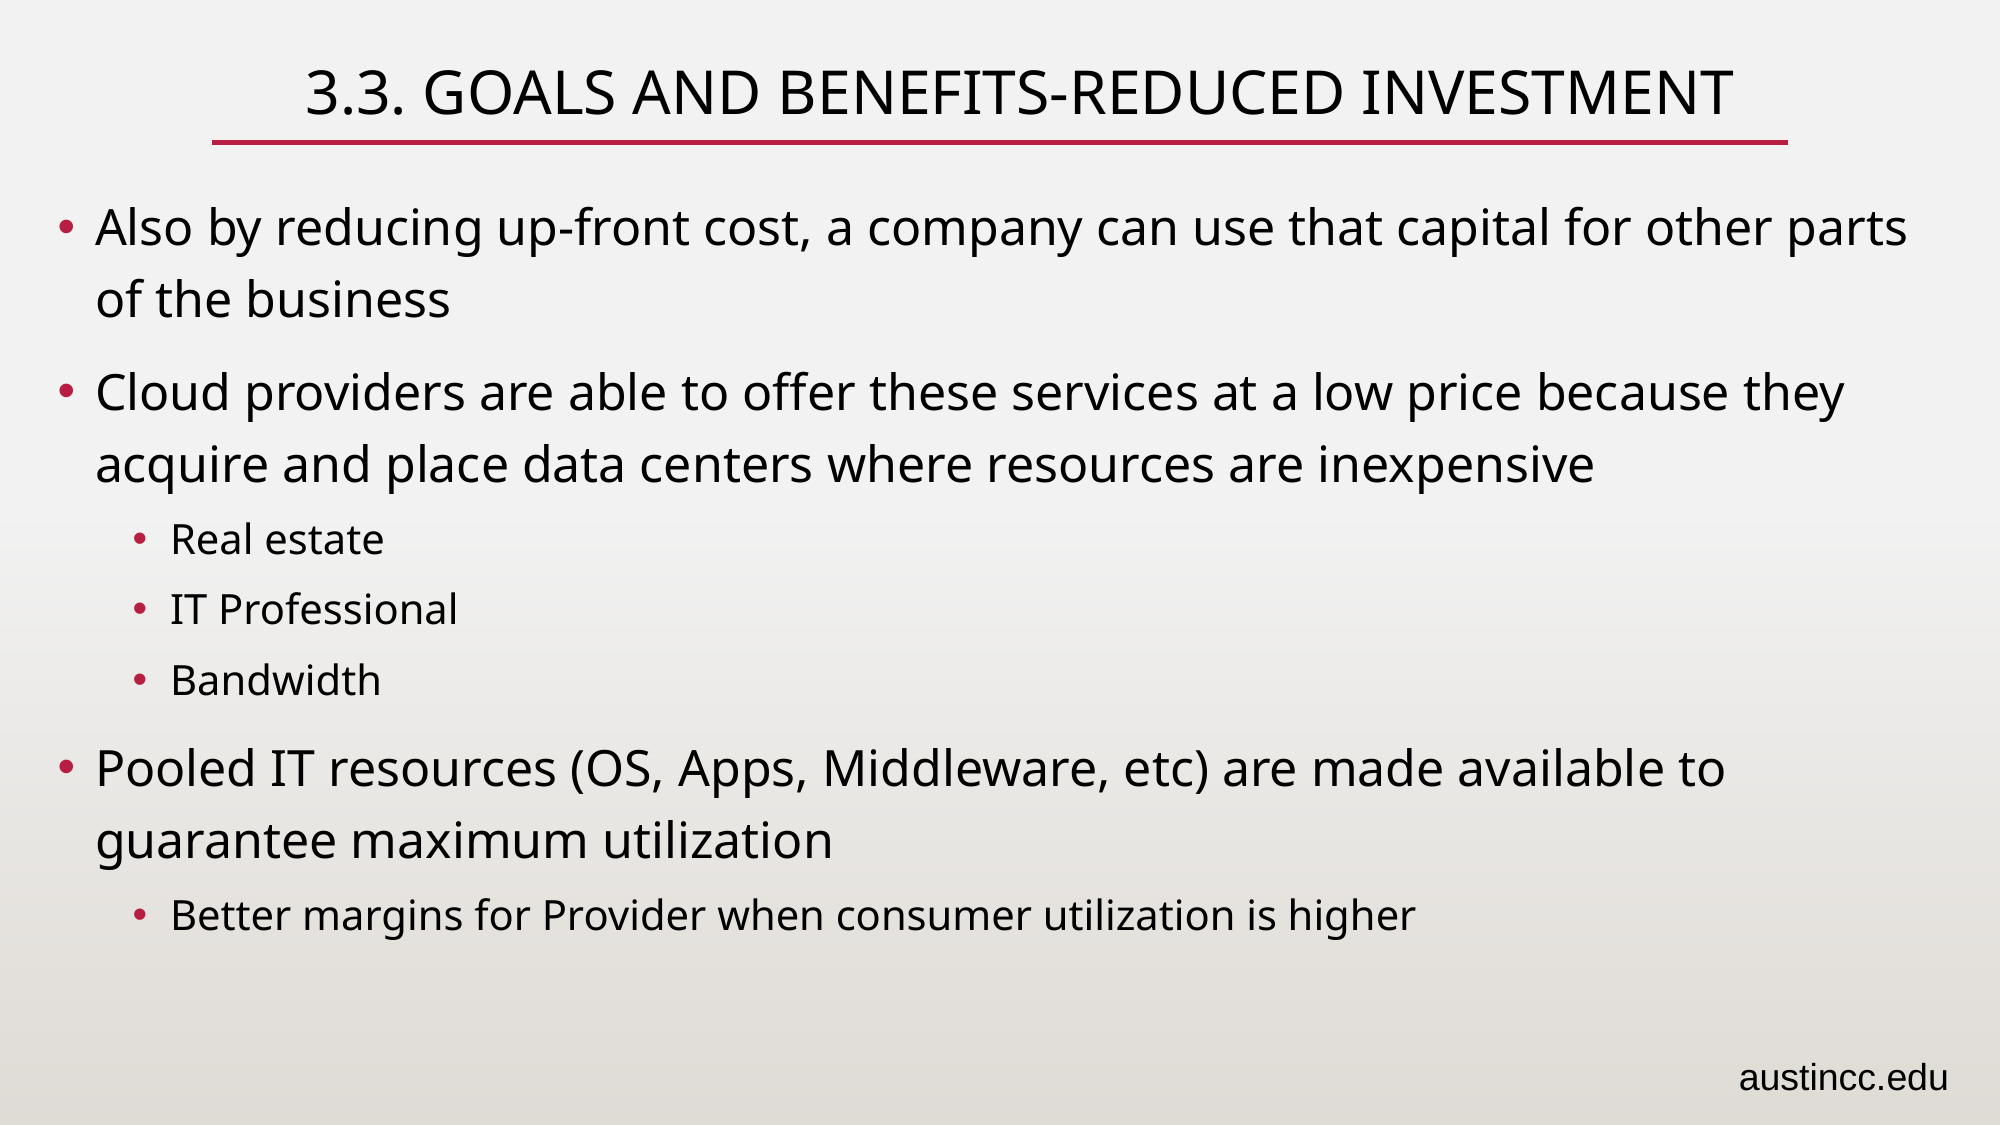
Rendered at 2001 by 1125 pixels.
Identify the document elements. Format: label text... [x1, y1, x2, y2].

list Also by reducing up-front cost, a company can use that capital for other parts of the business Cloud providers are able to offer these services at a low price because they acquire and place data centers where resources are inexpensive Real estate IT Professional Bandwidth Pooled IT resources (OS, Apps, Middleware, etc) are made available to guarantee maximum utilization Better margins for Provider when consumer utilization is higher [42, 176, 1955, 1071]
title 3.3. Goals and benefits-Reduced Investment [232, 54, 1808, 137]
